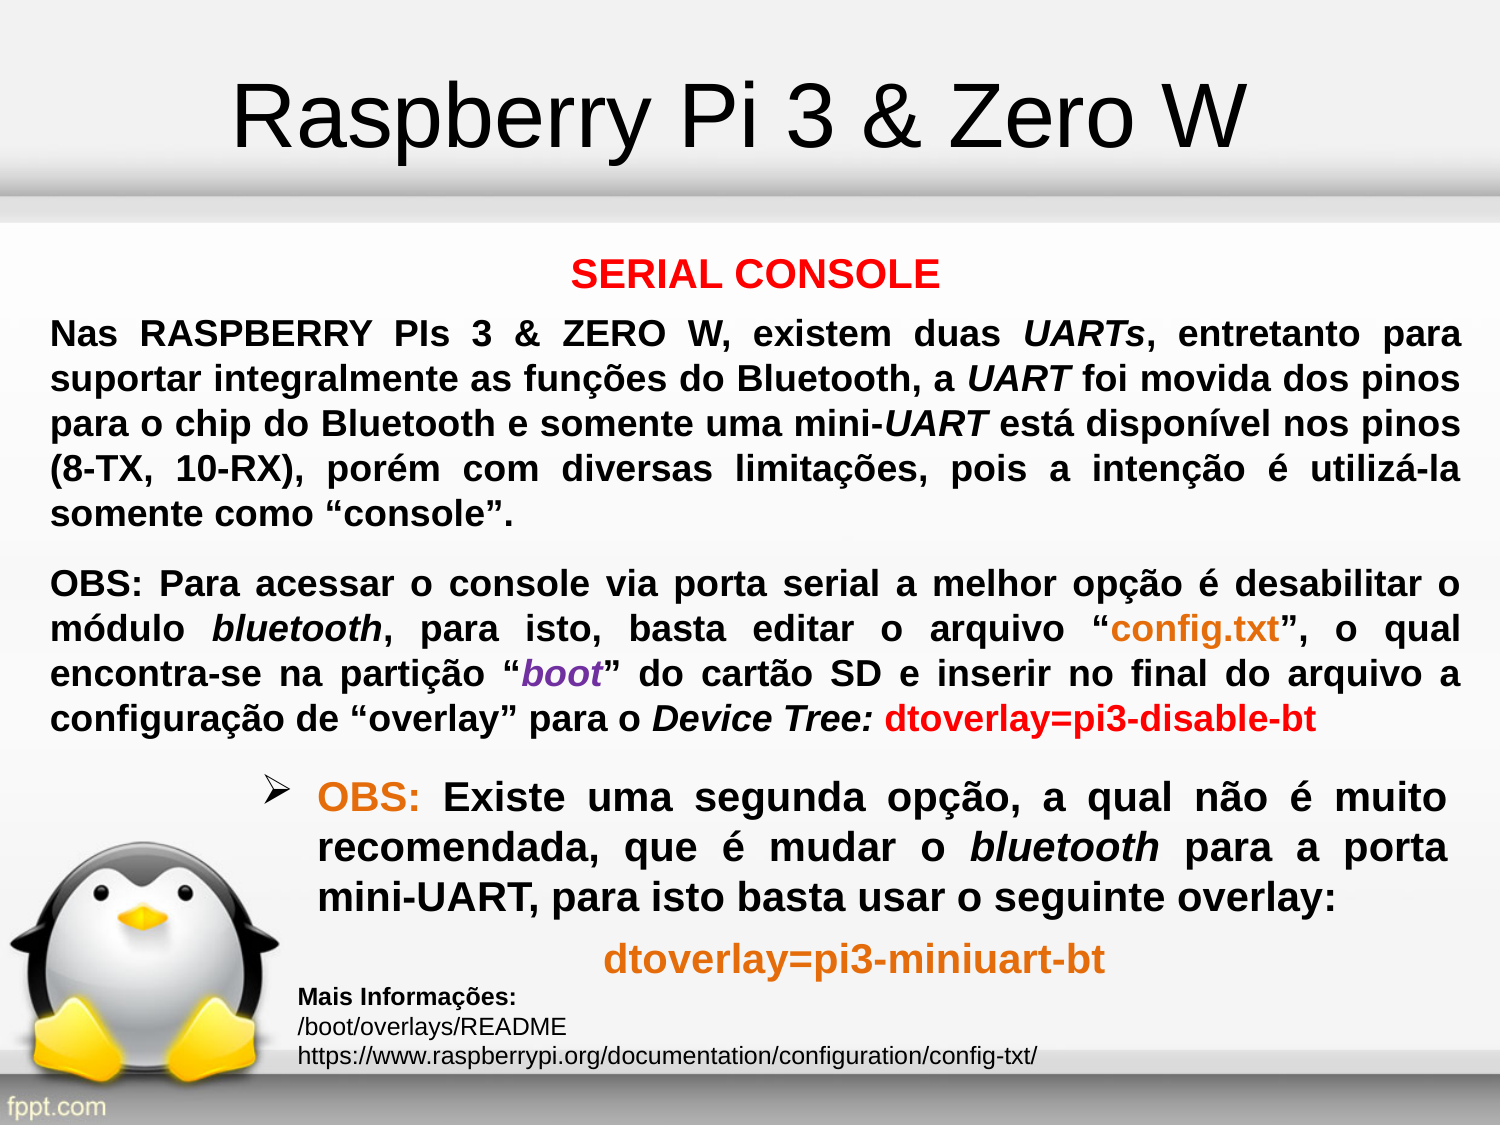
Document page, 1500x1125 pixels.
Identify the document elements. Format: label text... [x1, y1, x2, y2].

text_box Mais Informações: /boot/overlays/README https://www.raspberrypi.org/documentation/configuration/config-txt/ [282, 972, 1055, 1078]
text_box OBS: Existe uma segunda opção, a qual não é muito recomendada, que é mudar o bluetooth para a porta mini-UART, para isto basta usar o seguinte overlay: dtoverlay=pi3-miniuart-bt [246, 761, 1463, 990]
text_box SERIAL CONSOLE Nas RASPBERRY PIs 3 & ZERO W, existem duas UARTs, entretanto para suportar integralmente as funções do Bluetooth, a UART foi movida dos pinos para o chip do Bluetooth e somente uma mini-UART está disponível nos pinos (8-TX, 10-RX), porém com diversas limitações, pois a intenção é utilizá-la somente como “console”. OBS: Para acessar o console via porta serial a melhor opção é desabilitar o módulo bluetooth, para isto, basta editar o arquivo “config.txt”, o qual encontra-se na partição “boot” do cartão SD e inserir no final do arquivo a configuração de “overlay” para o Device Tree: dtoverlay=pi3-disable-bt [35, 238, 1477, 774]
picture [0, 0, 1500, 1125]
text_box Raspberry Pi 3 & Zero W [64, 30, 1415, 192]
